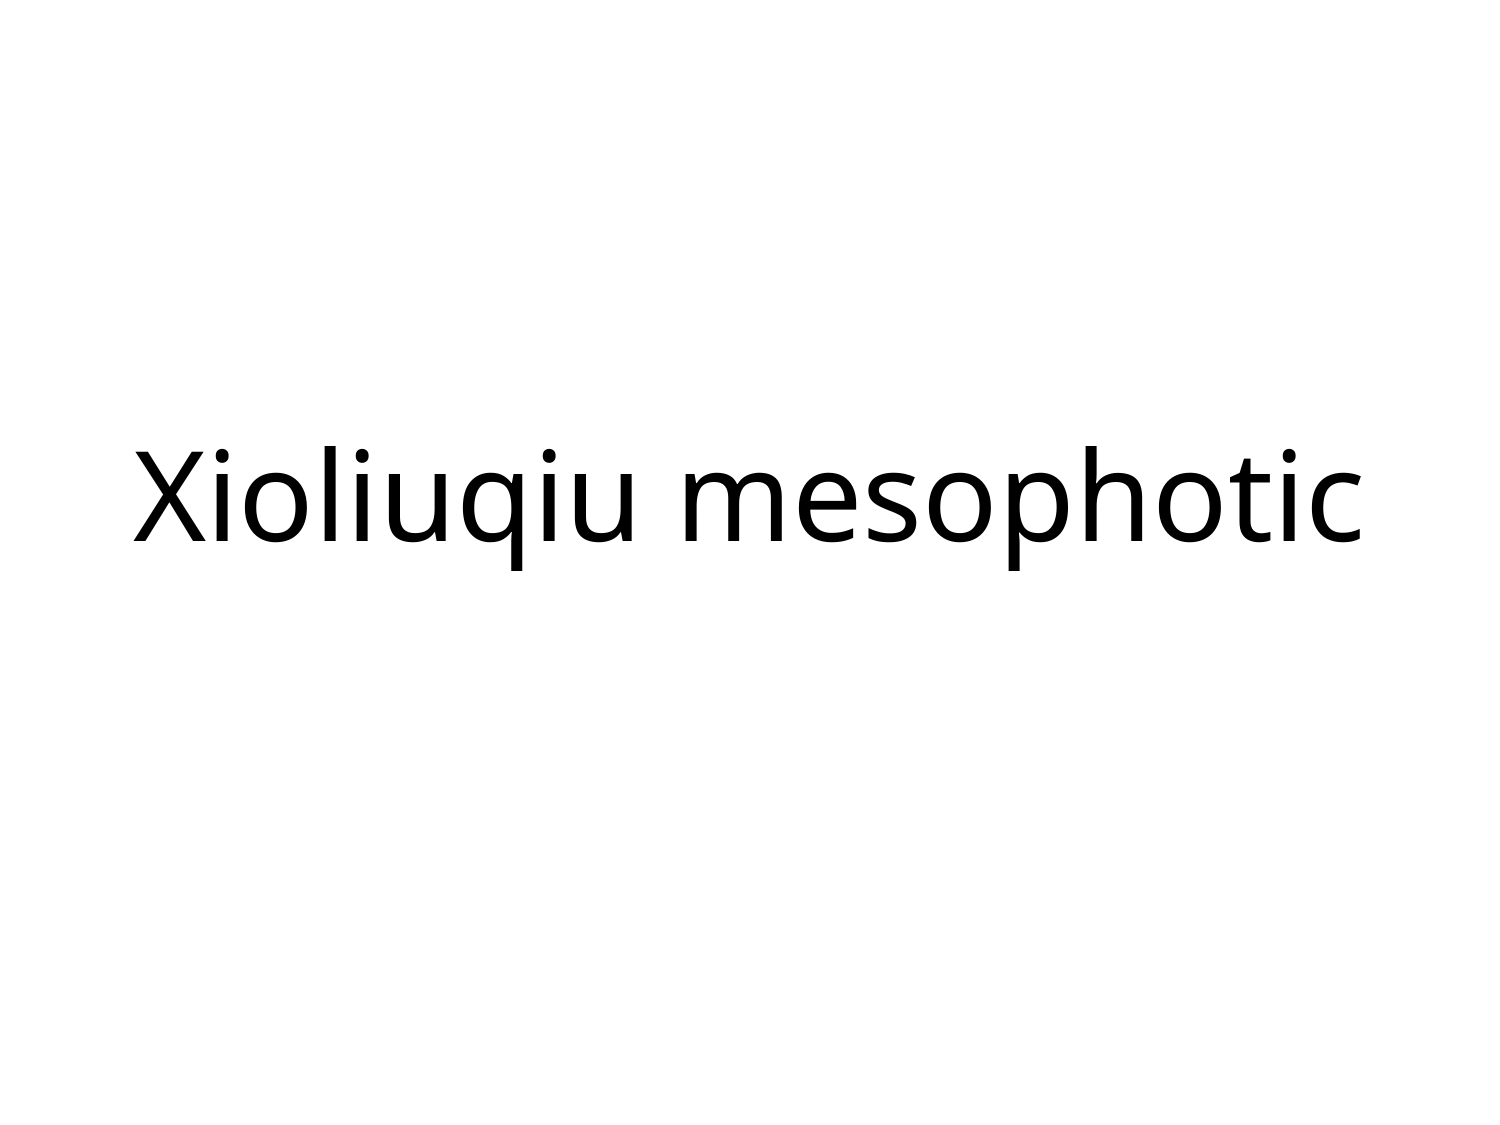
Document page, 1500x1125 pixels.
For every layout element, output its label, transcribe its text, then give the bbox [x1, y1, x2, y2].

title Xioliuqiu mesophotic [112, 184, 1388, 576]
